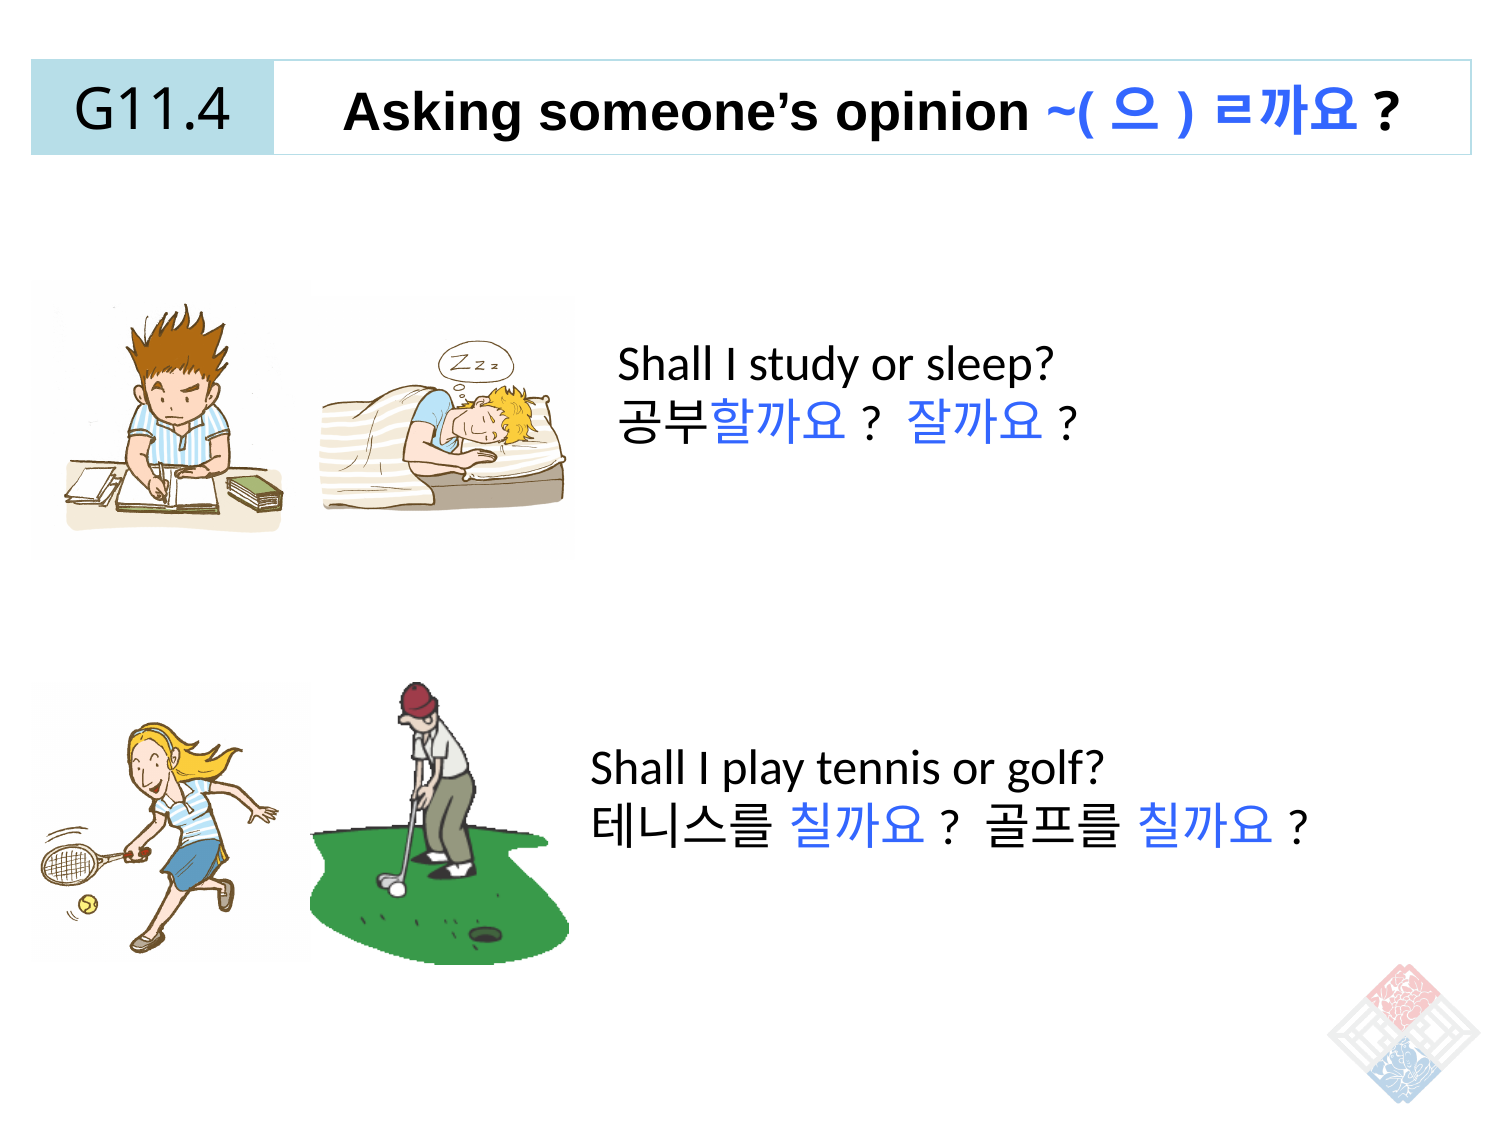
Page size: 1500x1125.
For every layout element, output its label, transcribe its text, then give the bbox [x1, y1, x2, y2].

table_header Asking someone’s opinion ~(으)ㄹ까요? [274, 61, 1470, 154]
table_header G11.4 [32, 61, 272, 154]
picture [31, 280, 575, 561]
picture [31, 682, 569, 965]
text_box Shall I play tennis or golf? 테니스를 칠까요? 골프를 칠까요? [575, 726, 1325, 862]
text_box Shall I study or sleep? 공부할까요? 잘까요? [602, 322, 1095, 458]
